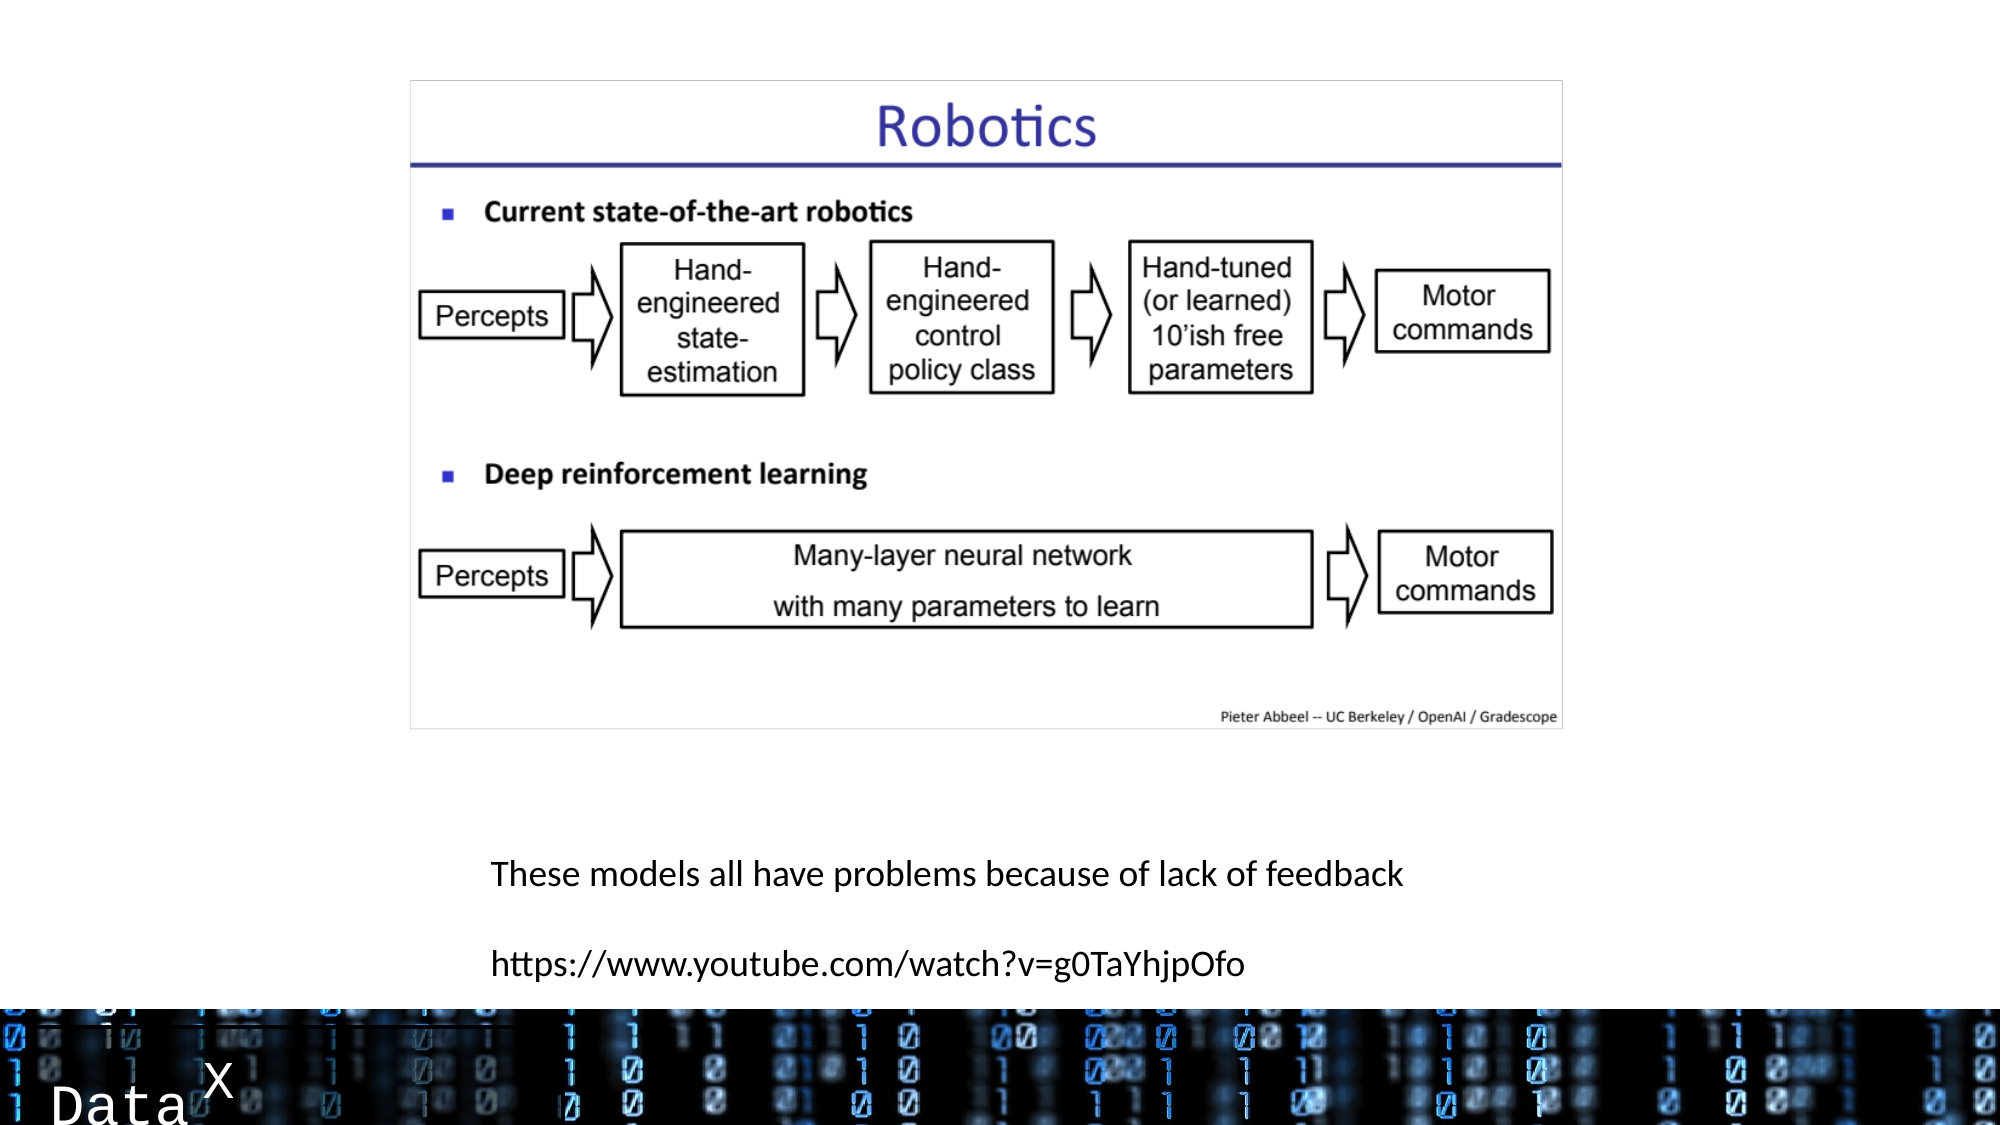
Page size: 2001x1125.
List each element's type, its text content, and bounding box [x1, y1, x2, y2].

picture [93, 1110, 107, 1122]
picture [102, 1120, 110, 1125]
picture [172, 1120, 180, 1125]
picture [0, 1009, 2000, 1125]
text_box These models all have problems because of lack of feedback https://www.youtube.com/watch?v=g0TaYhjpOfo [475, 841, 1421, 991]
picture [163, 1110, 177, 1122]
picture [59, 1091, 76, 1121]
picture [37, 1029, 561, 1125]
picture [375, 77, 1598, 739]
